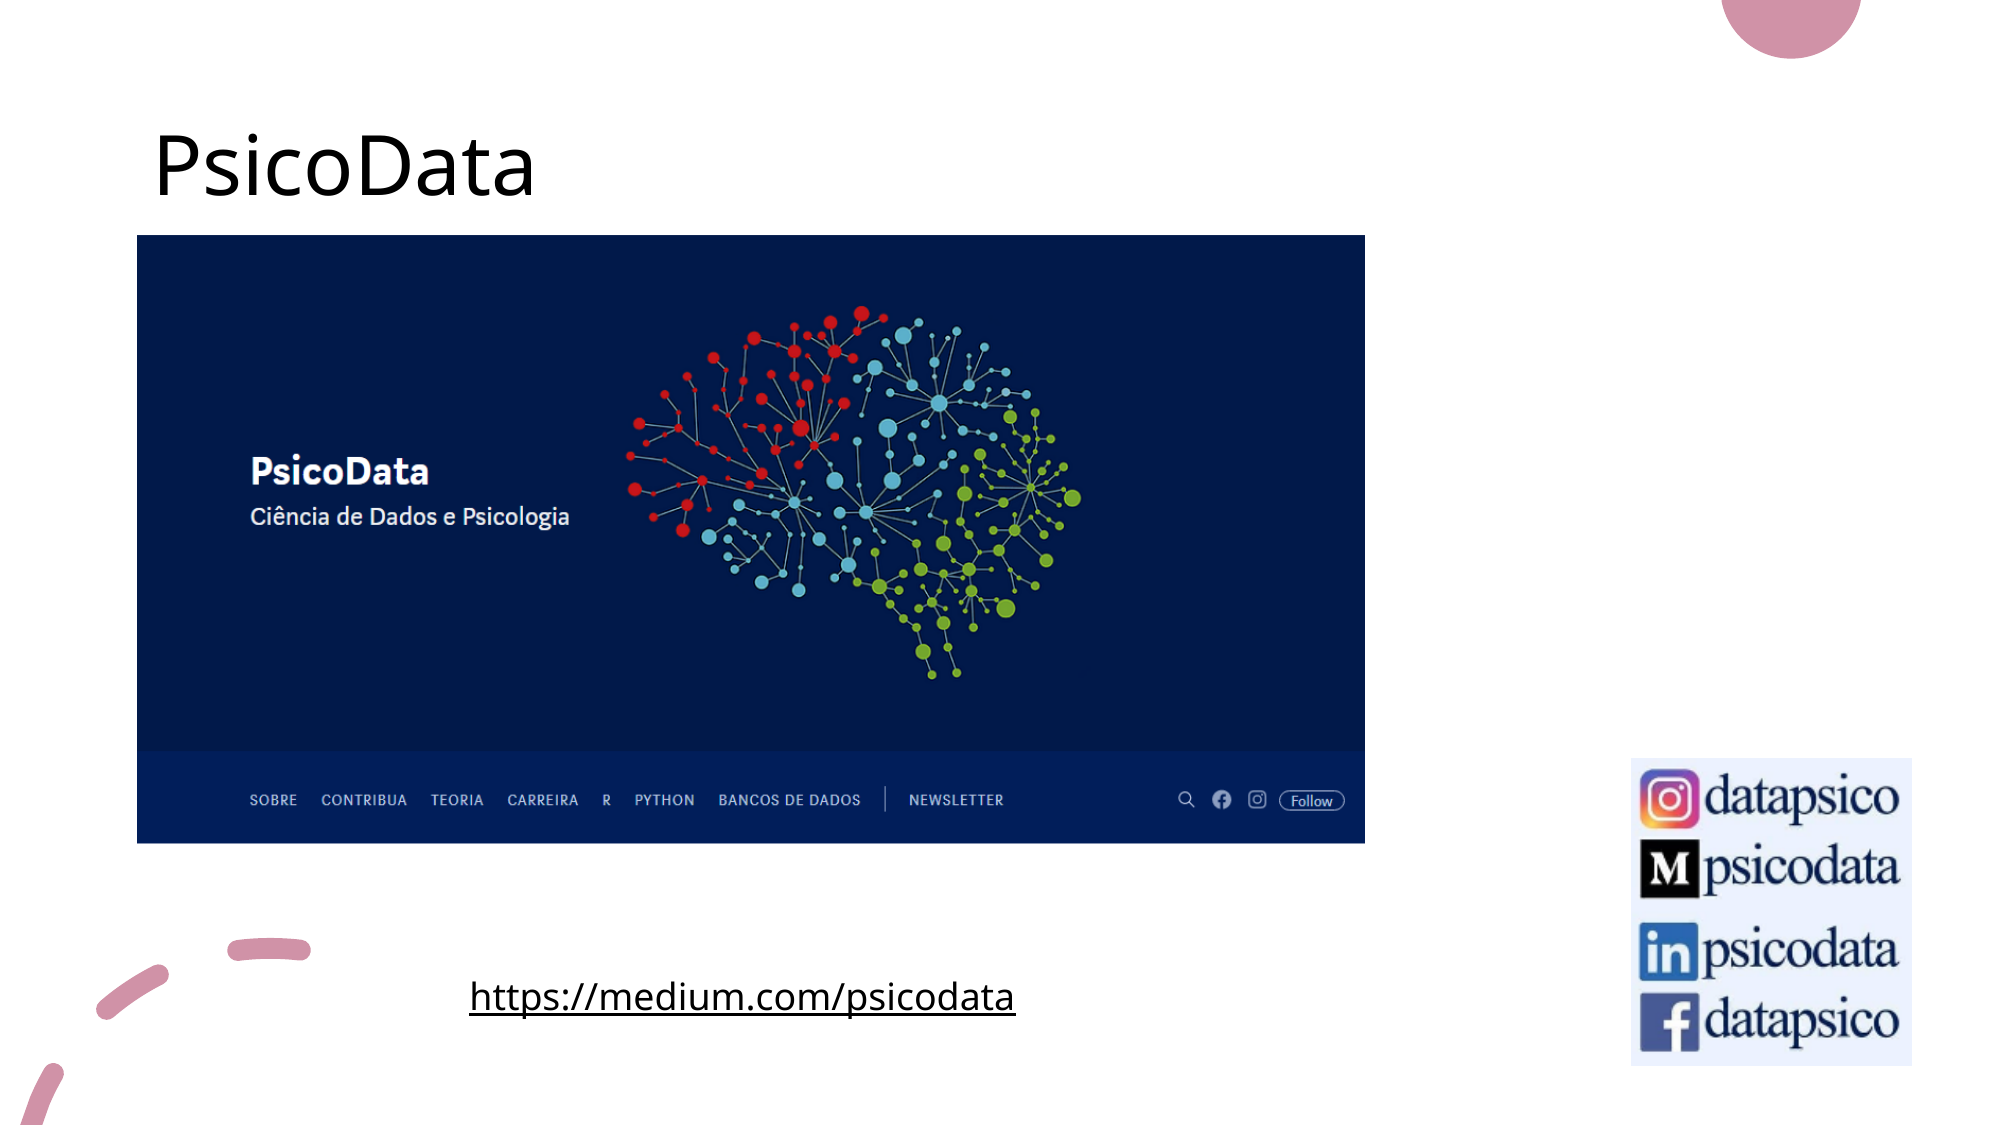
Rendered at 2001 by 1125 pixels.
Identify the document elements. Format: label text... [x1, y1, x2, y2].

text_box https://medium.com/psicodata [454, 965, 1455, 1032]
picture [137, 234, 1365, 852]
picture [1631, 758, 1912, 1066]
title PsicoData [137, 59, 1863, 278]
